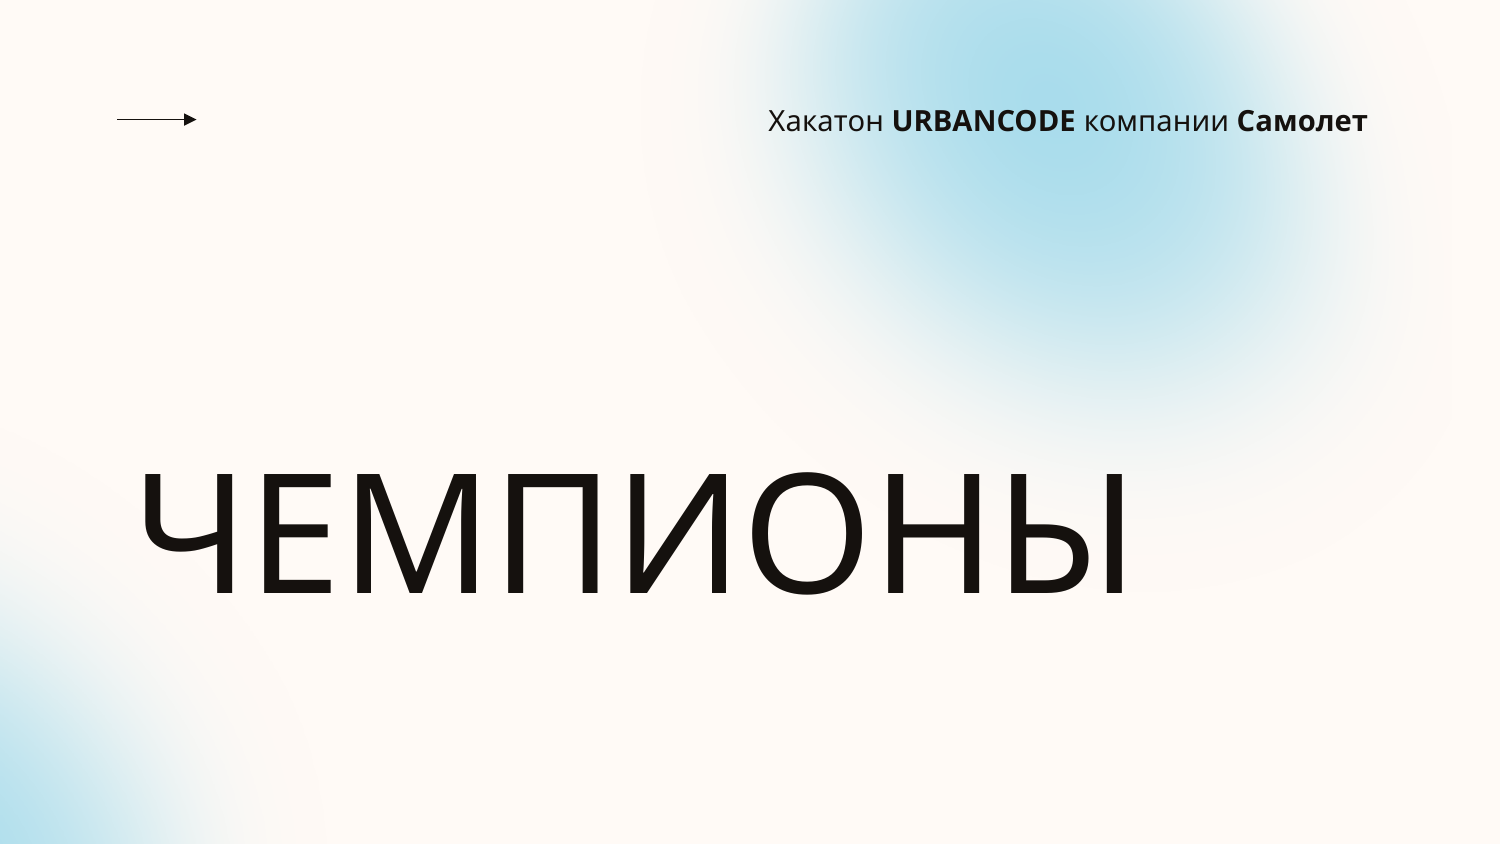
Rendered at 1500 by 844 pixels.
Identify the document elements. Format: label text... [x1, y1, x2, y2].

picture [0, 0, 1500, 844]
title ЧЕМПИОНЫ [117, 434, 1199, 781]
subtitle Хакатон URBANCODE компании Самолет [750, 87, 1384, 152]
